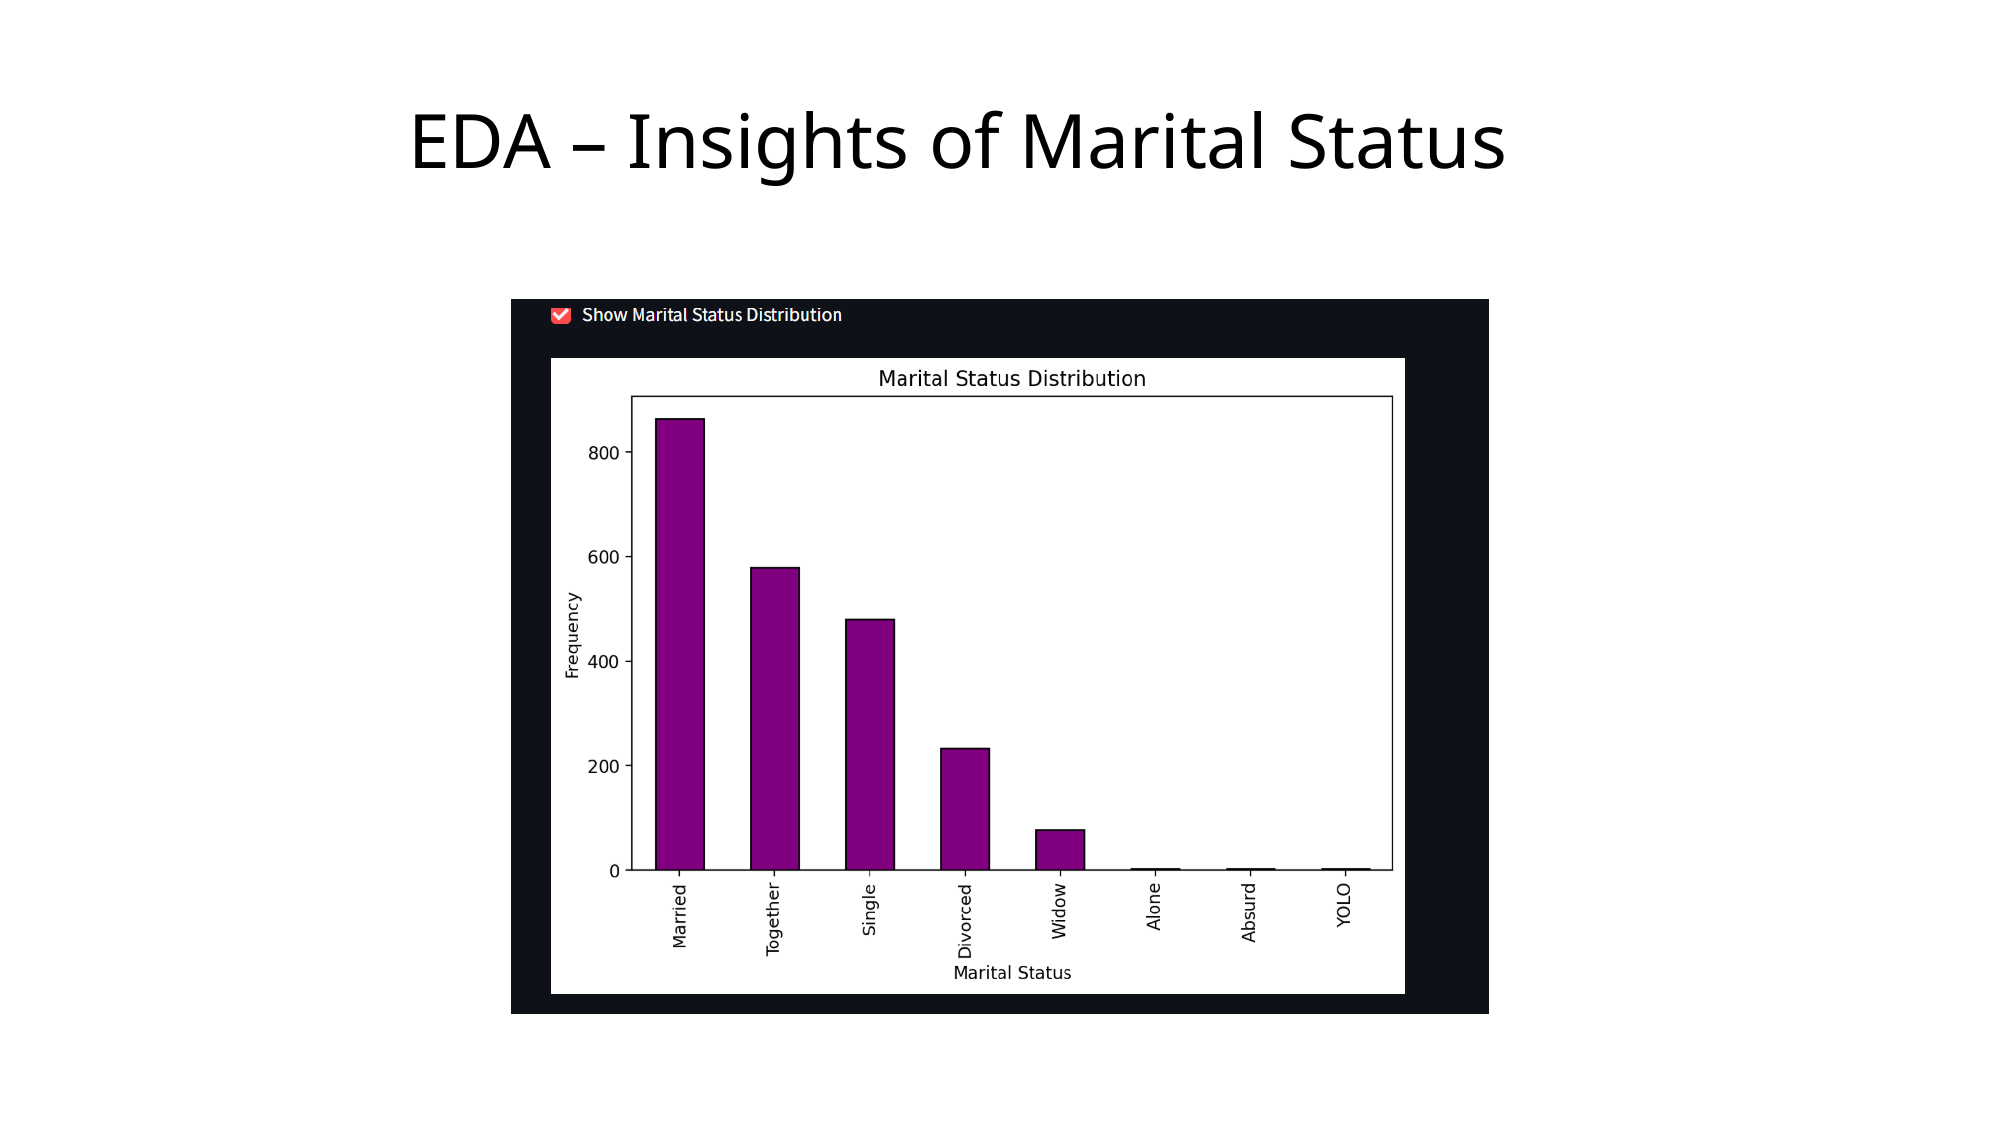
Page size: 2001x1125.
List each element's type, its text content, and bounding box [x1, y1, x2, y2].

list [510, 298, 1490, 1014]
title EDA – Insights of Marital Status [94, 58, 1823, 193]
